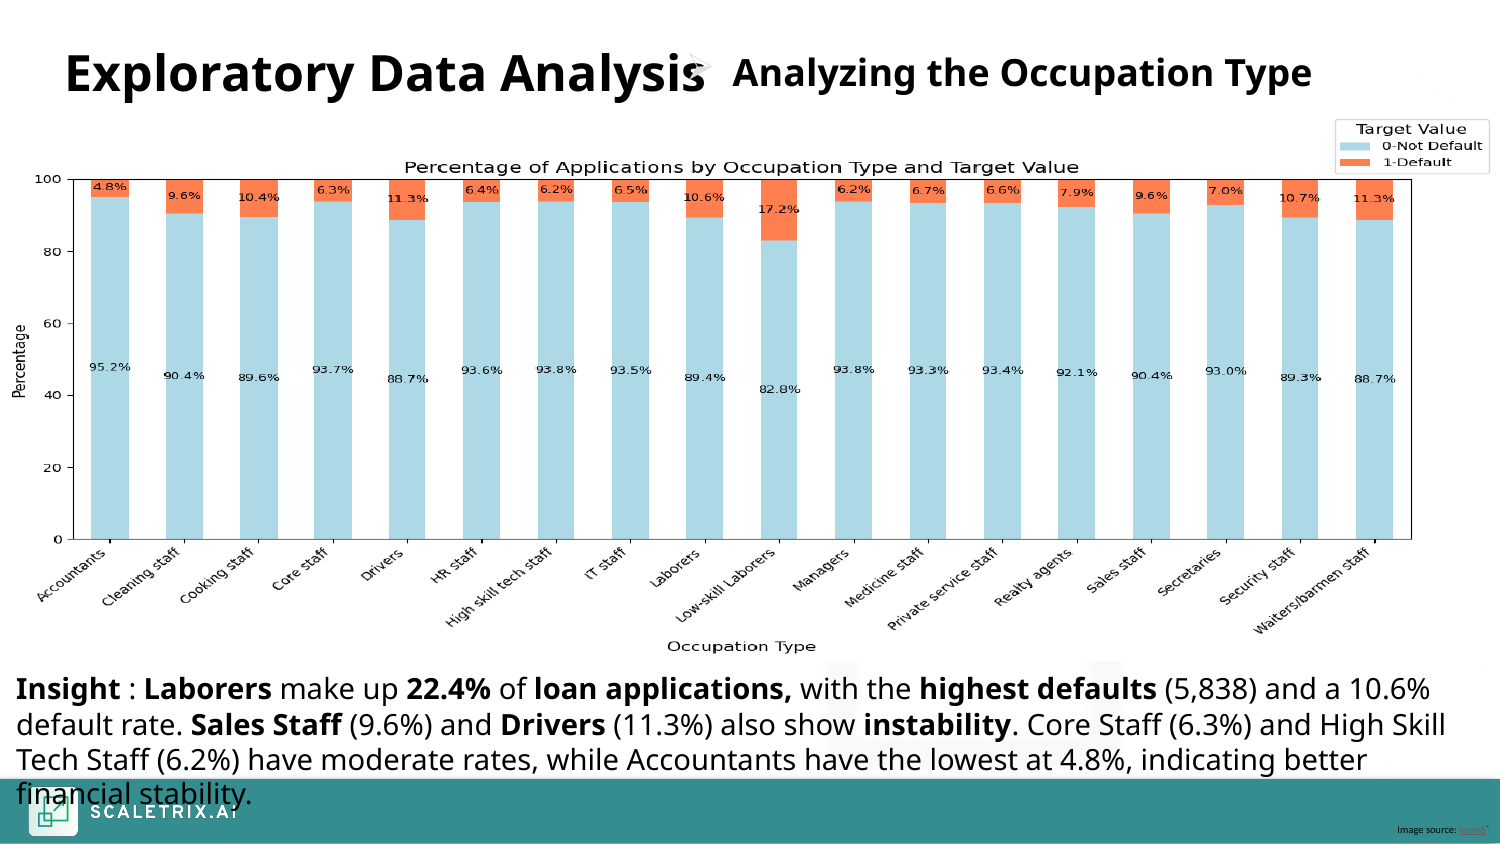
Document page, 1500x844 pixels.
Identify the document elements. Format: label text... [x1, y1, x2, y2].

picture [1, 111, 1499, 661]
title Exploratory Data Analysis [49, 1, 1363, 110]
text_box Insight : Laborers make up 22.4% of loan applications, with the highest defaults (5,838) and a 10.6% default rate. Sales Staff (9.6%) and Drivers (11.3%) also show instability. Core Staff (6.3%) and High Skill Tech Staff (6.2%) have moderate rates, while Accountants have the lowest at 4.8%, indicating better financial stability. [1, 666, 1500, 818]
text_box Analyzing the Occupation Type [670, 16, 1500, 113]
text_box Image source: icons8` [1397, 823, 1498, 836]
picture [0, 783, 266, 844]
